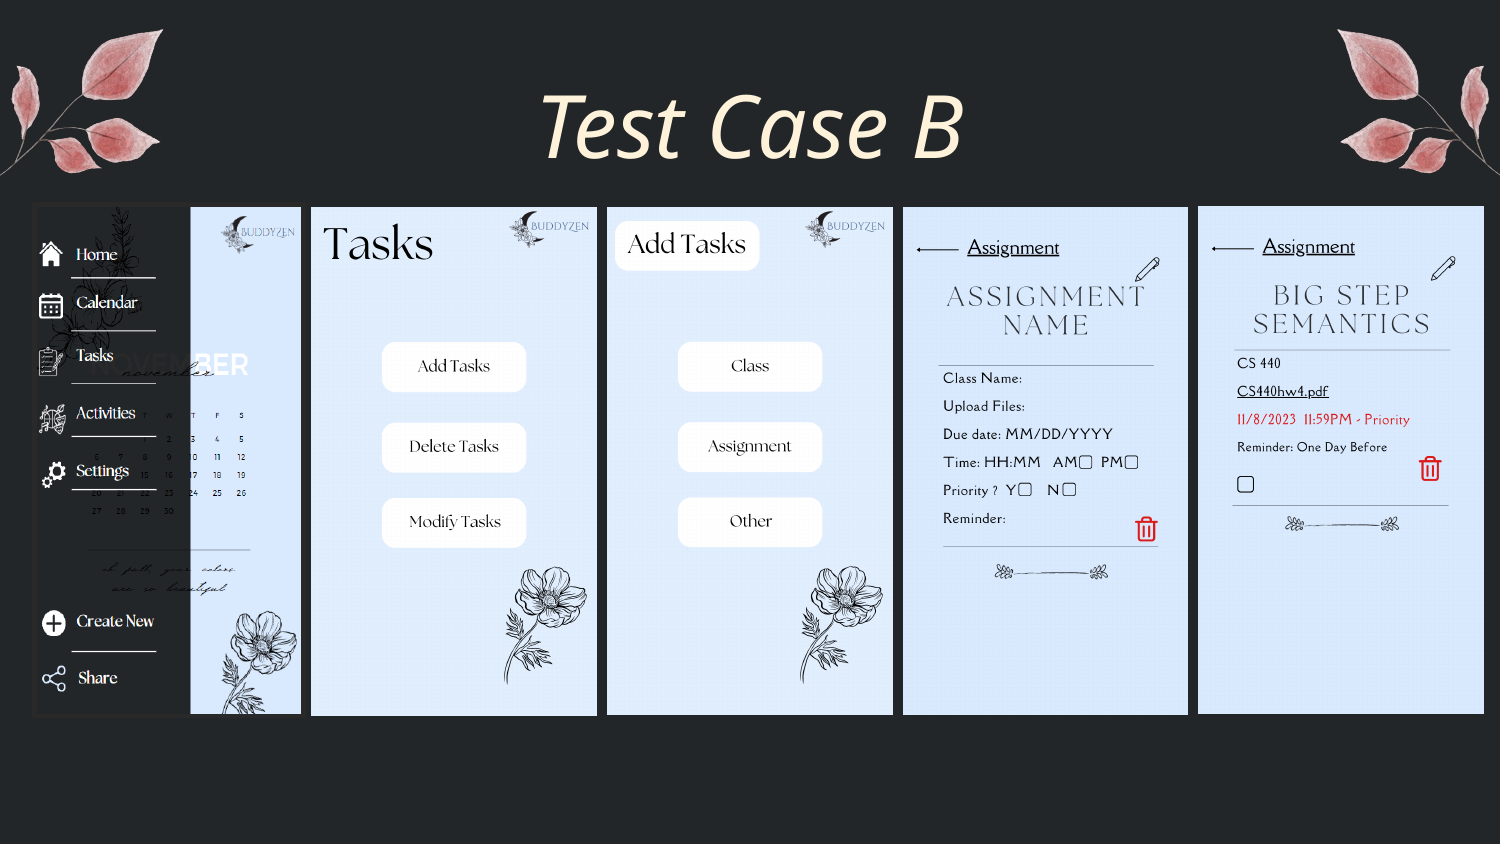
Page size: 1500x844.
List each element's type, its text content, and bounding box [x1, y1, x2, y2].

picture [902, 207, 1189, 715]
picture [0, 0, 205, 202]
picture [36, 206, 302, 715]
title Test Case B [115, 55, 1385, 169]
picture [607, 207, 893, 715]
picture [1198, 0, 1500, 715]
picture [311, 207, 598, 716]
